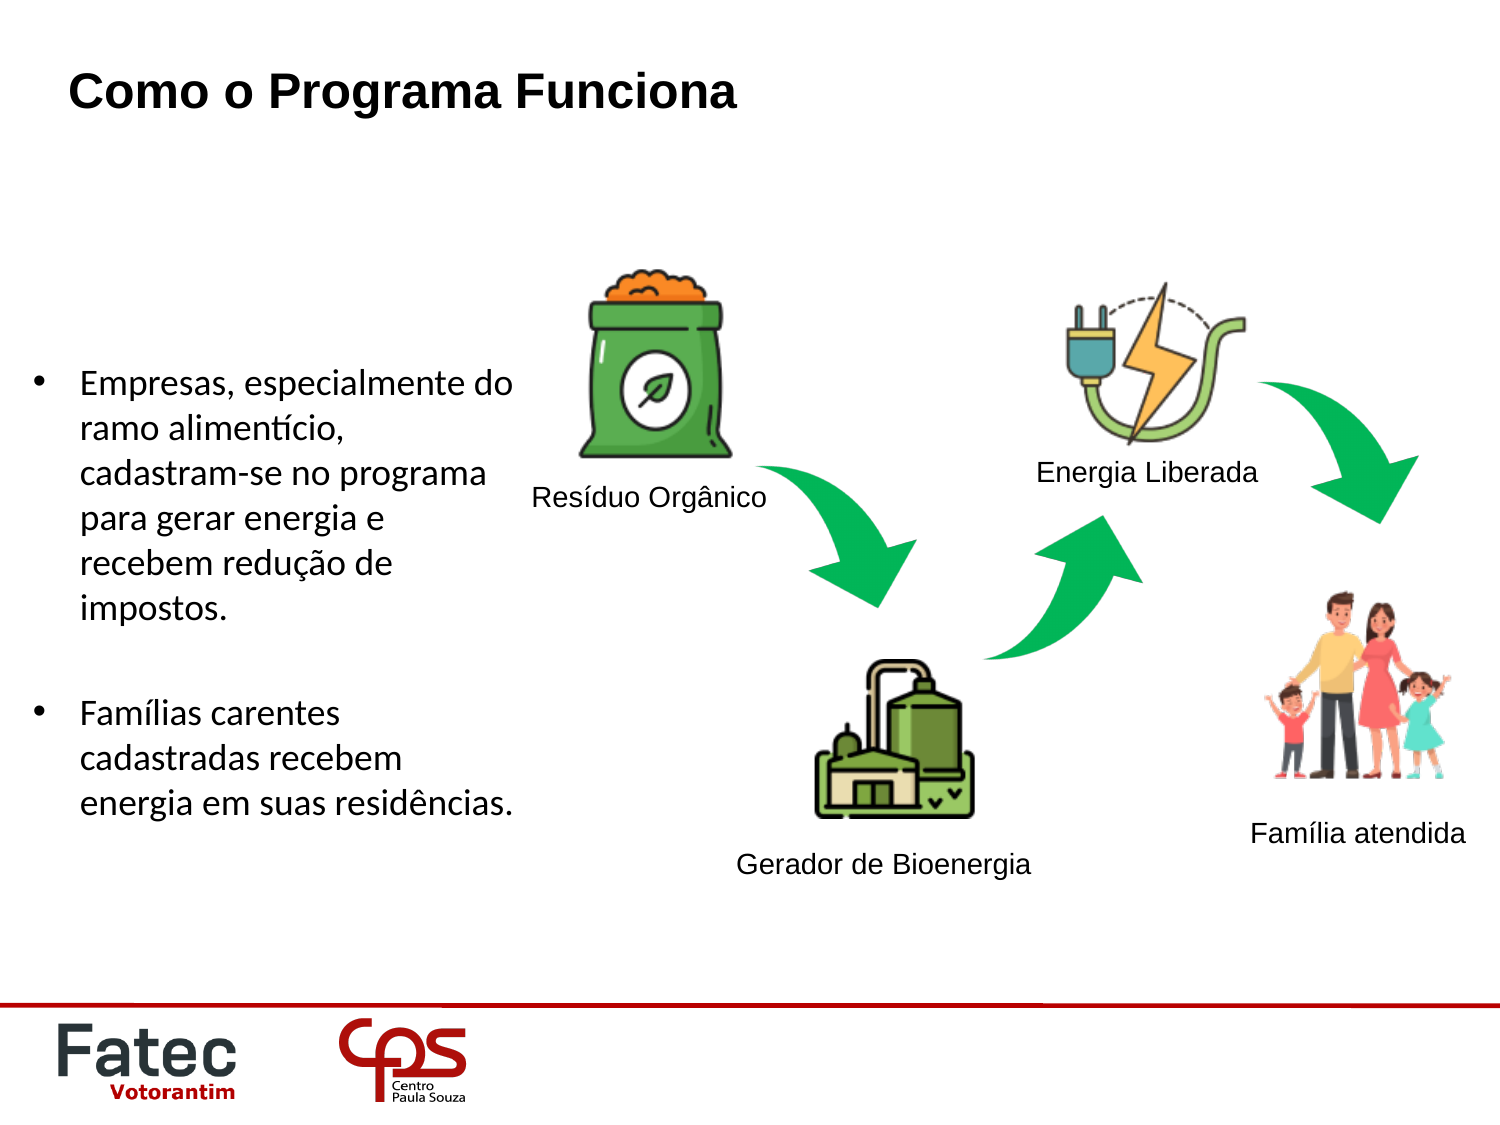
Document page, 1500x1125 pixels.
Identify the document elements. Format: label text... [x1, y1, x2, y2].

text_box Energia Liberada [1021, 445, 1371, 660]
text_box Empresas, especialmente do ramo alimentício, cadastram-se no programa para gerar energia e recebem redução de impostos. Famílias carentes cadastradas recebem energia em suas residências. [17, 350, 530, 946]
picture [546, 246, 1181, 819]
picture [1234, 561, 1481, 808]
text_box Como o Programa Funciona [53, 30, 960, 147]
text_box Gerador de Bioenergia [721, 837, 1071, 1053]
picture [1038, 262, 1481, 549]
list Resíduo Orgânico [530, 470, 866, 685]
picture [336, 1015, 468, 1104]
picture [45, 1012, 246, 1107]
text_box Família atendida [1235, 806, 1500, 1021]
